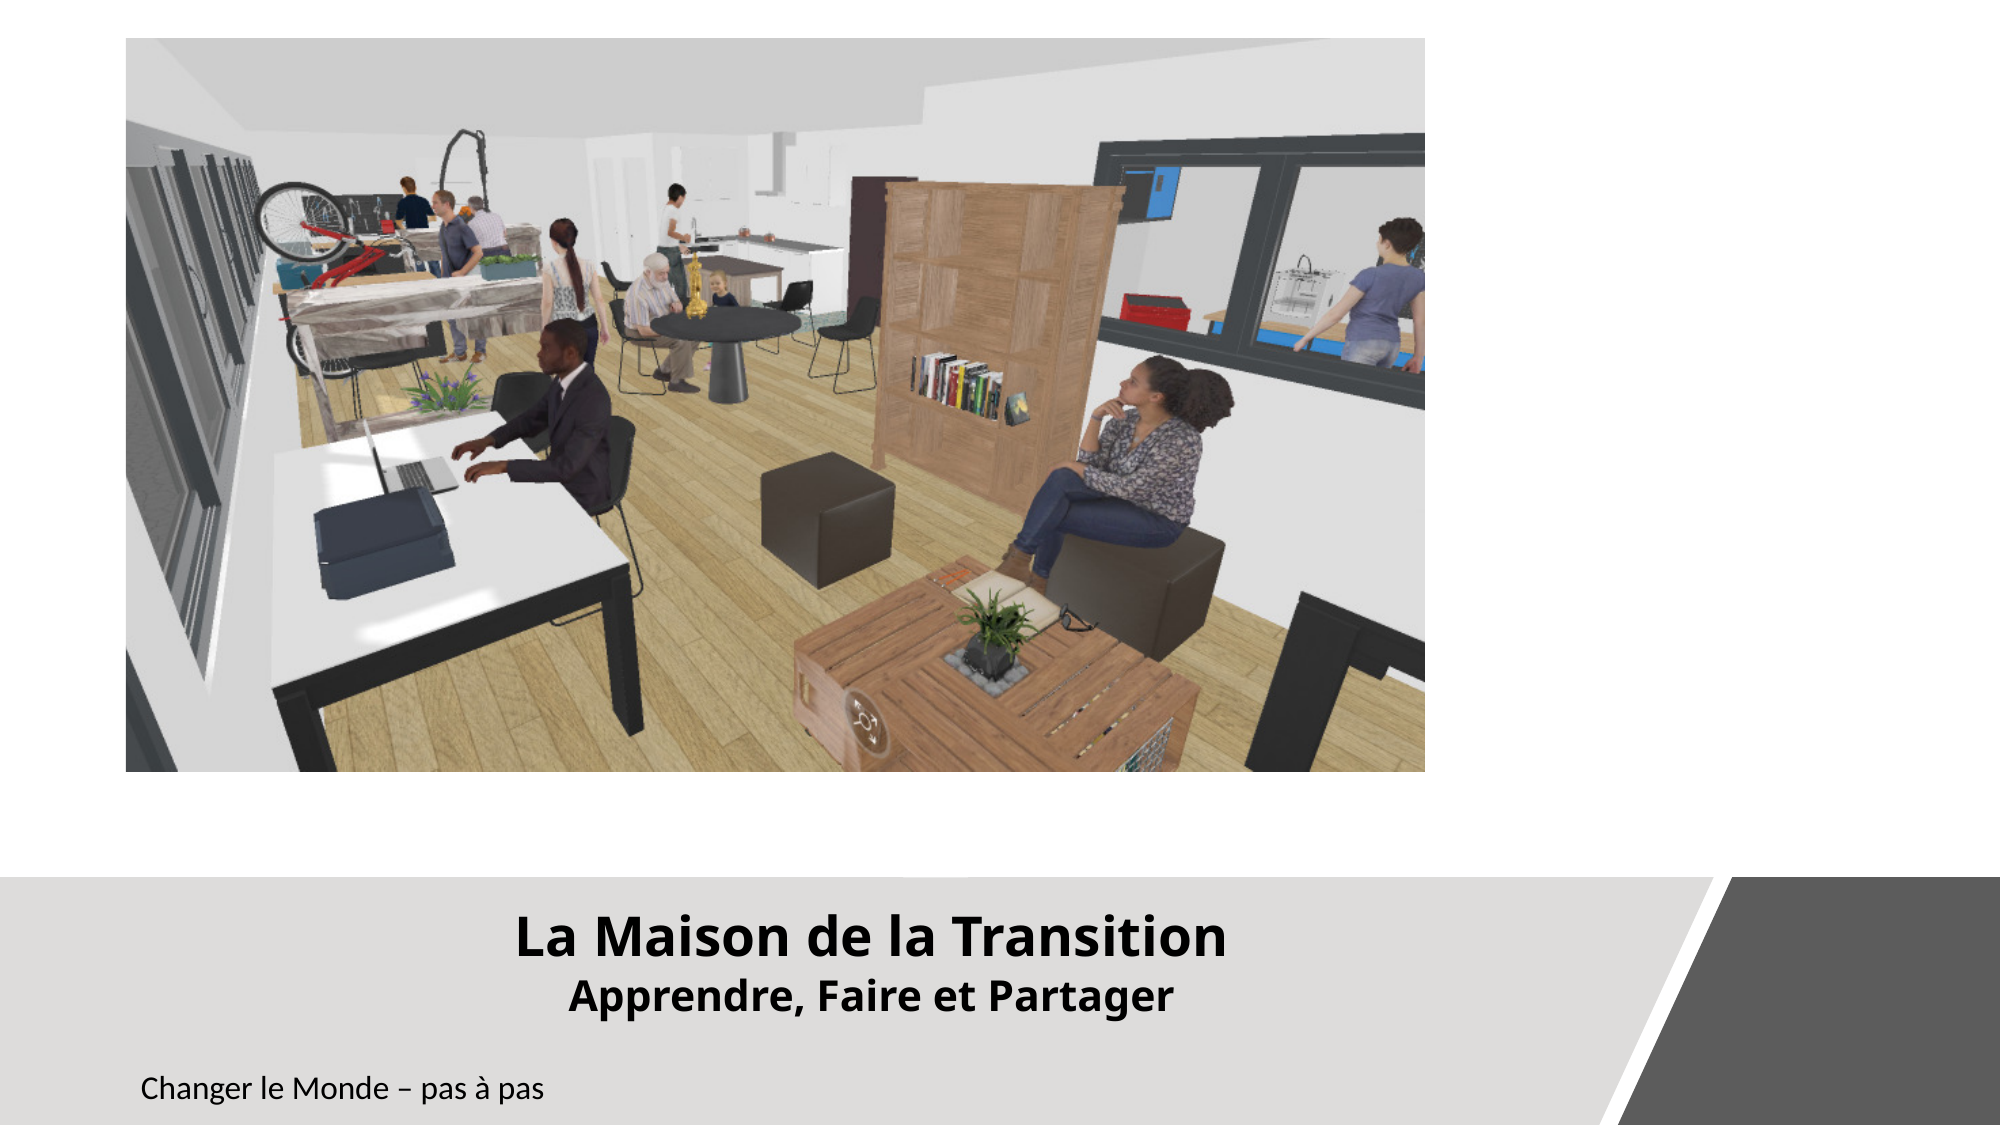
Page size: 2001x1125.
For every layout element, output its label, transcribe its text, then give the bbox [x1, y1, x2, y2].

title La Maison de la Transition Apprendre, Faire et Partager [125, 893, 1618, 1030]
subtitle Changer le Monde – pas à pas [125, 1068, 1618, 1125]
picture [125, 38, 1425, 772]
text_box [1618, 875, 2000, 1125]
text_box [0, 875, 1716, 1125]
